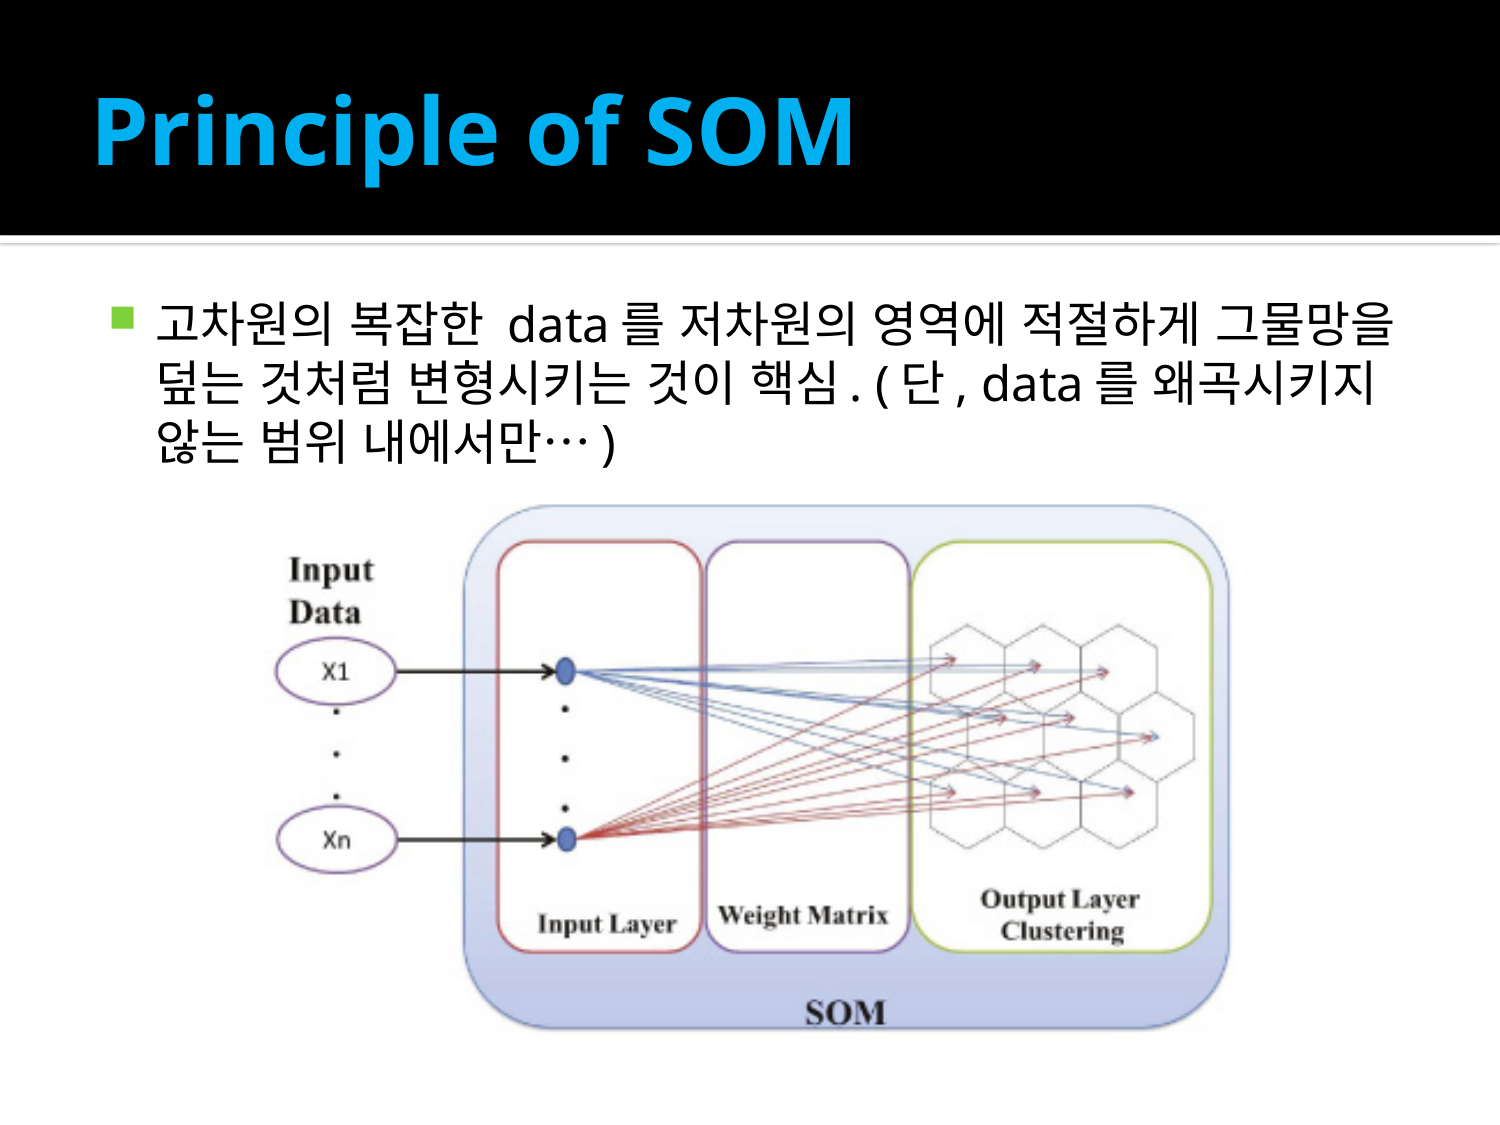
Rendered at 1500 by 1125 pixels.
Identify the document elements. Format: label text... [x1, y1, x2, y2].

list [265, 503, 1235, 1064]
list 고차원의 복잡한 data를 저차원의 영역에 적절하게 그물망을 덮는 것처럼 변형시키는 것이 핵심. (단, data를 왜곡시키지 않는 범위 내에서만…) [75, 278, 1424, 480]
title Principle of SOM [75, 24, 1425, 231]
